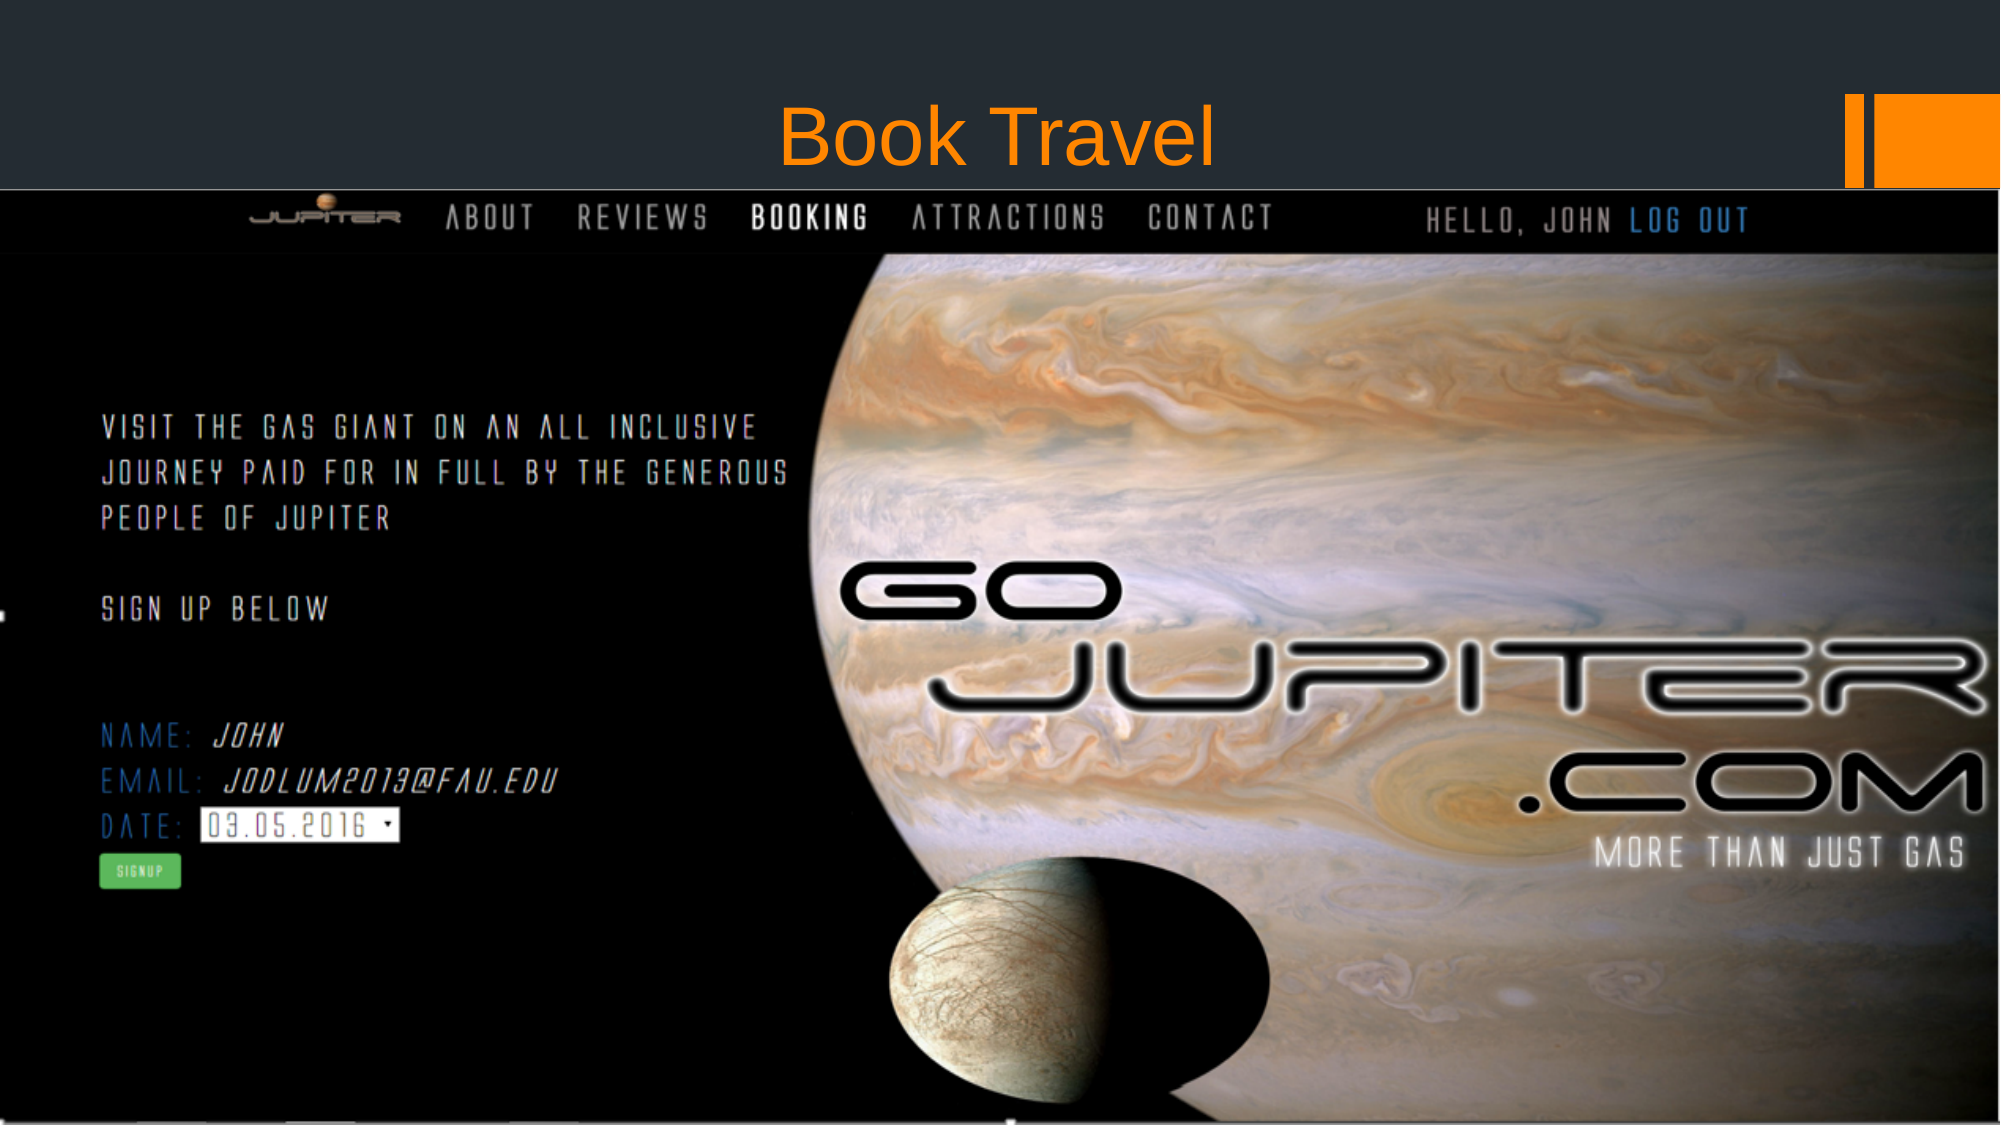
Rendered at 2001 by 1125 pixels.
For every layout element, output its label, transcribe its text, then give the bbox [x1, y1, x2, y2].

picture [0, 188, 2000, 1125]
title Book Travel [196, 0, 1797, 186]
